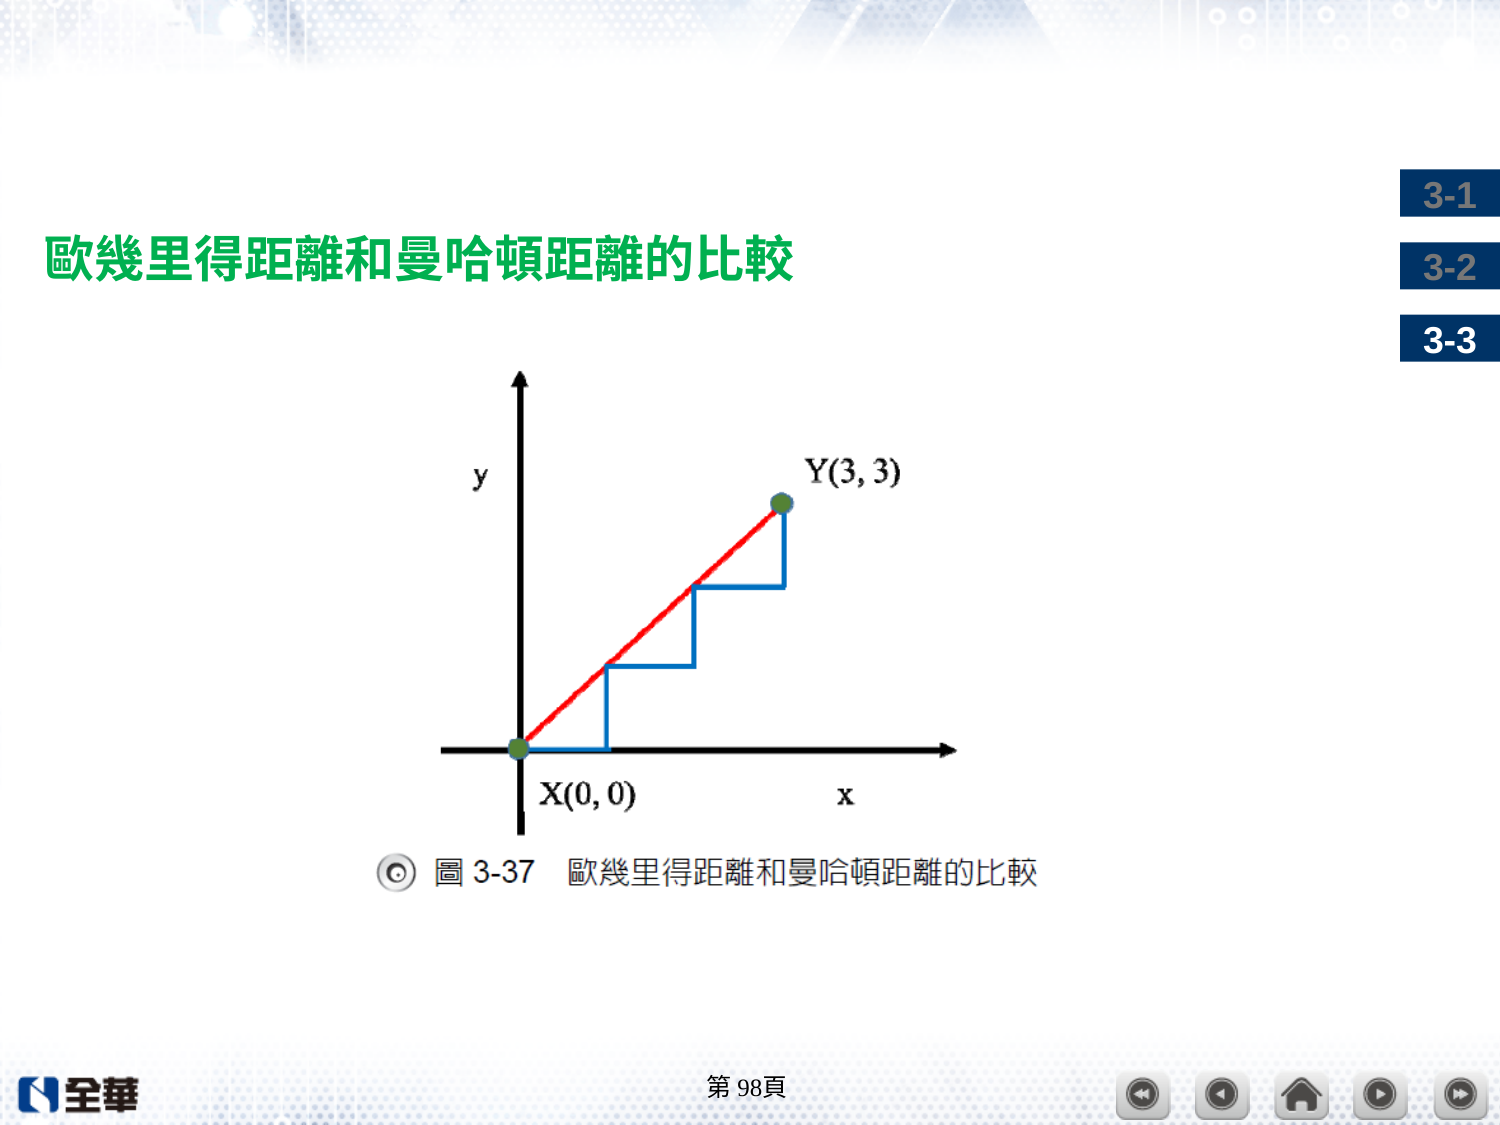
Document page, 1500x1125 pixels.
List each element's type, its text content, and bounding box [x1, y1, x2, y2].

picture [0, 0, 1500, 1125]
list 歐幾里得距離和曼哈頓距離的比較 [29, 219, 1386, 1048]
